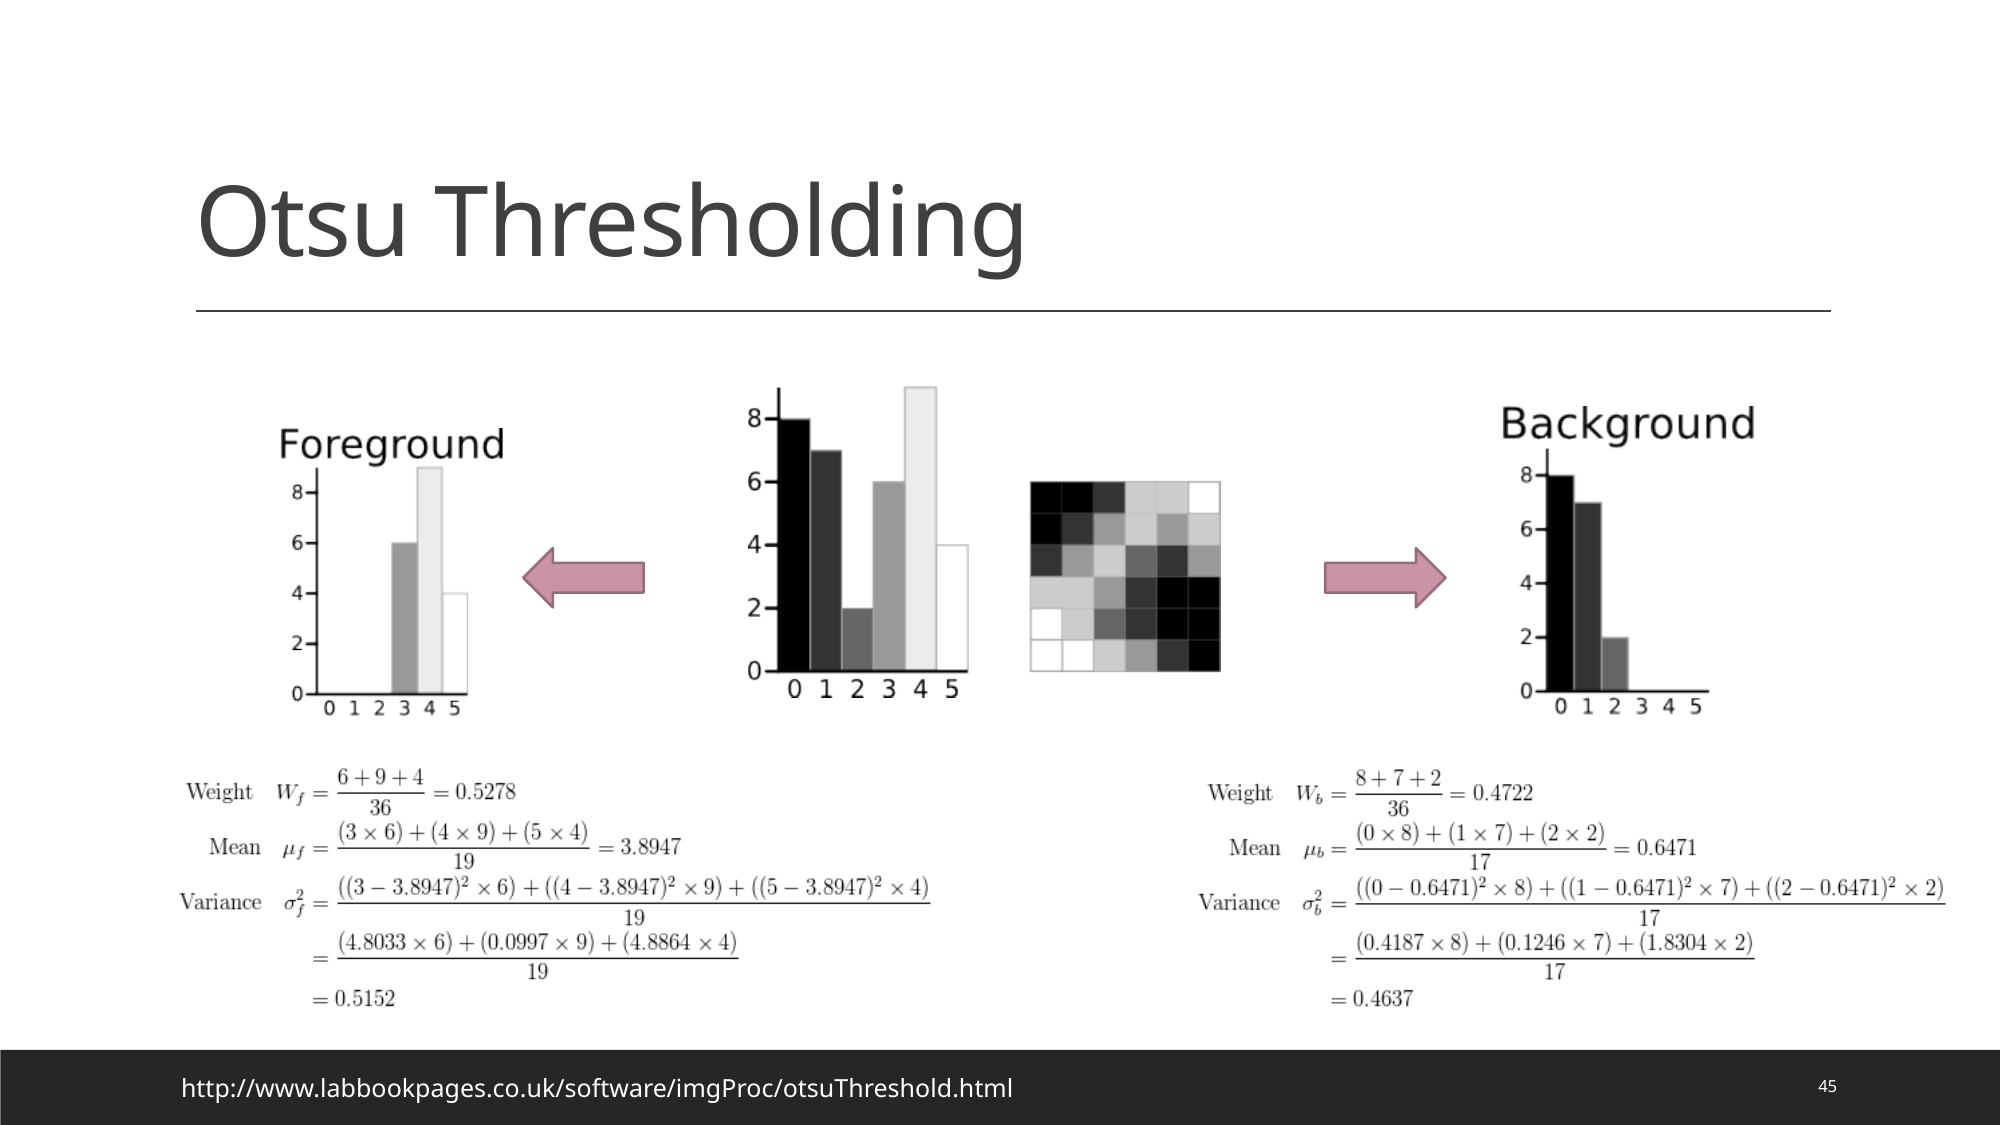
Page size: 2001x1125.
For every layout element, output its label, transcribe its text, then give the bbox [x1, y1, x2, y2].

picture [165, 428, 645, 719]
text_box http://www.labbookpages.co.uk/software/imgProc/otsuThreshold.html [166, 1064, 1167, 1110]
text_box [1323, 561, 1382, 594]
picture [165, 754, 944, 1022]
picture [1384, 406, 1859, 719]
picture [747, 385, 1222, 699]
slide_number 45 [1803, 1057, 1932, 1118]
picture [1184, 754, 1959, 1022]
title Otsu Thresholding [180, 47, 1830, 285]
